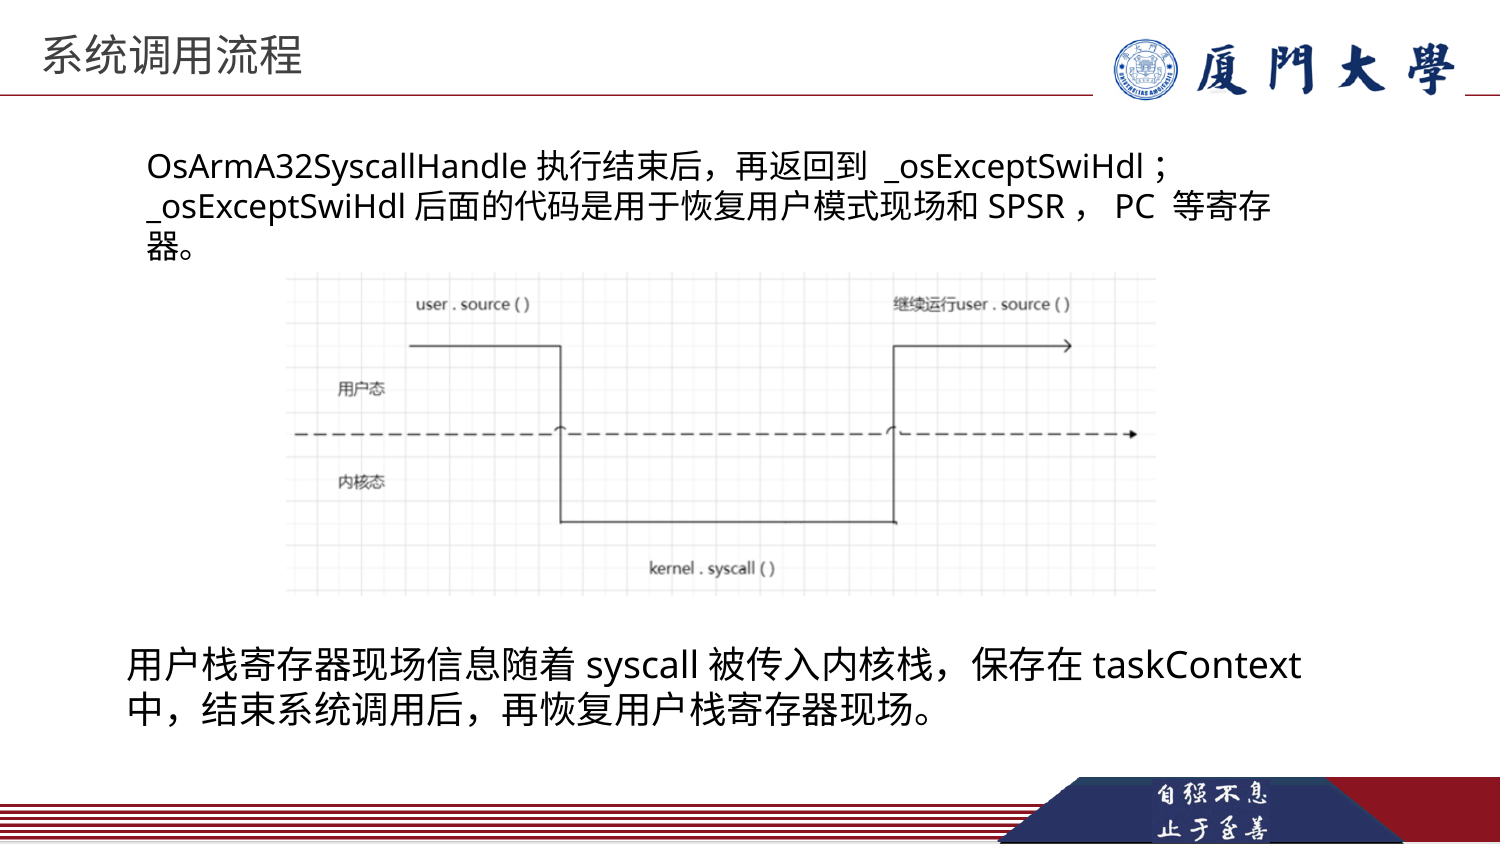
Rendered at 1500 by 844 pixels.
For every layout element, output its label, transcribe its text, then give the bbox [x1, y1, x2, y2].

text_box 系统调用流程 [29, 15, 664, 86]
text_box 用户栈寄存器现场信息随着syscall被传入内核栈，保存在taskContext中，结束系统调用后，再恢复用户栈寄存器现场。 [112, 634, 1388, 739]
text_box OsArmA32SyscallHandle执行结束后，再返回到 _osExceptSwiHdl； _osExceptSwiHdl后面的代码是用于恢复用户模式现场和SPSR，PC 等寄存器。 [131, 137, 1311, 273]
picture [0, 0, 1500, 844]
